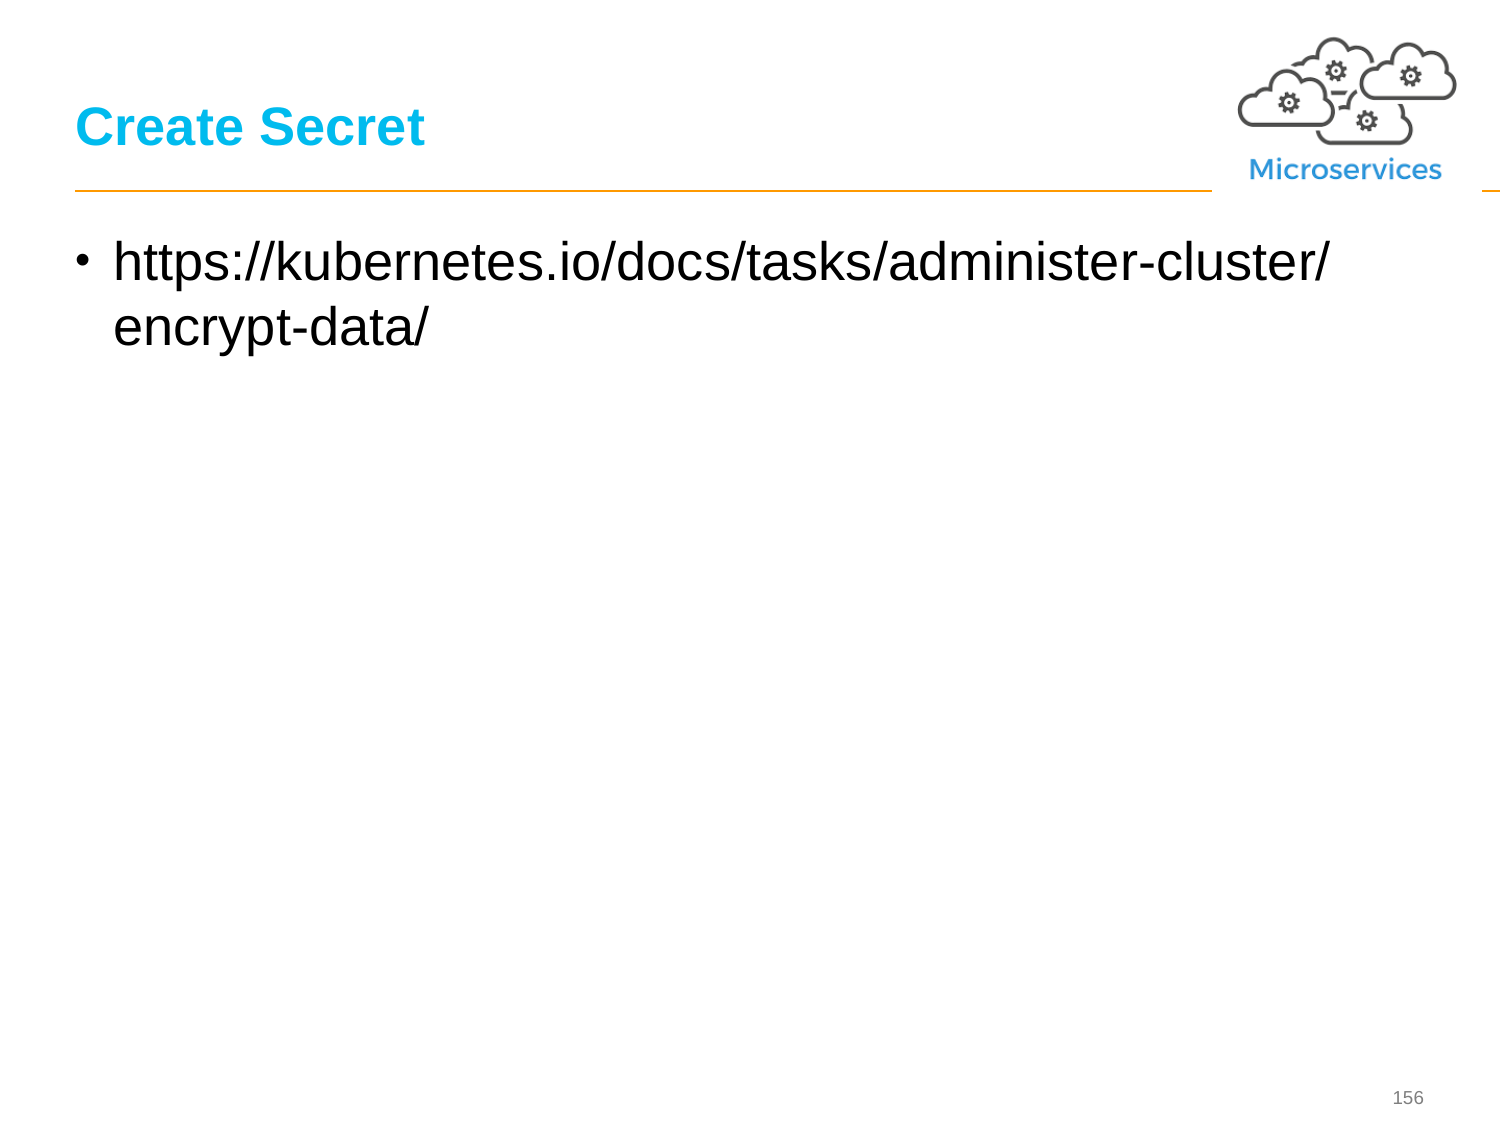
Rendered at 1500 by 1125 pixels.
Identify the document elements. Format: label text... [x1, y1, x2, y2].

list https://kubernetes.io/docs/tasks/administer-cluster/encrypt-data/ [75, 226, 1425, 1018]
title Create Secret [75, 27, 1422, 157]
picture [1212, 1, 1482, 203]
